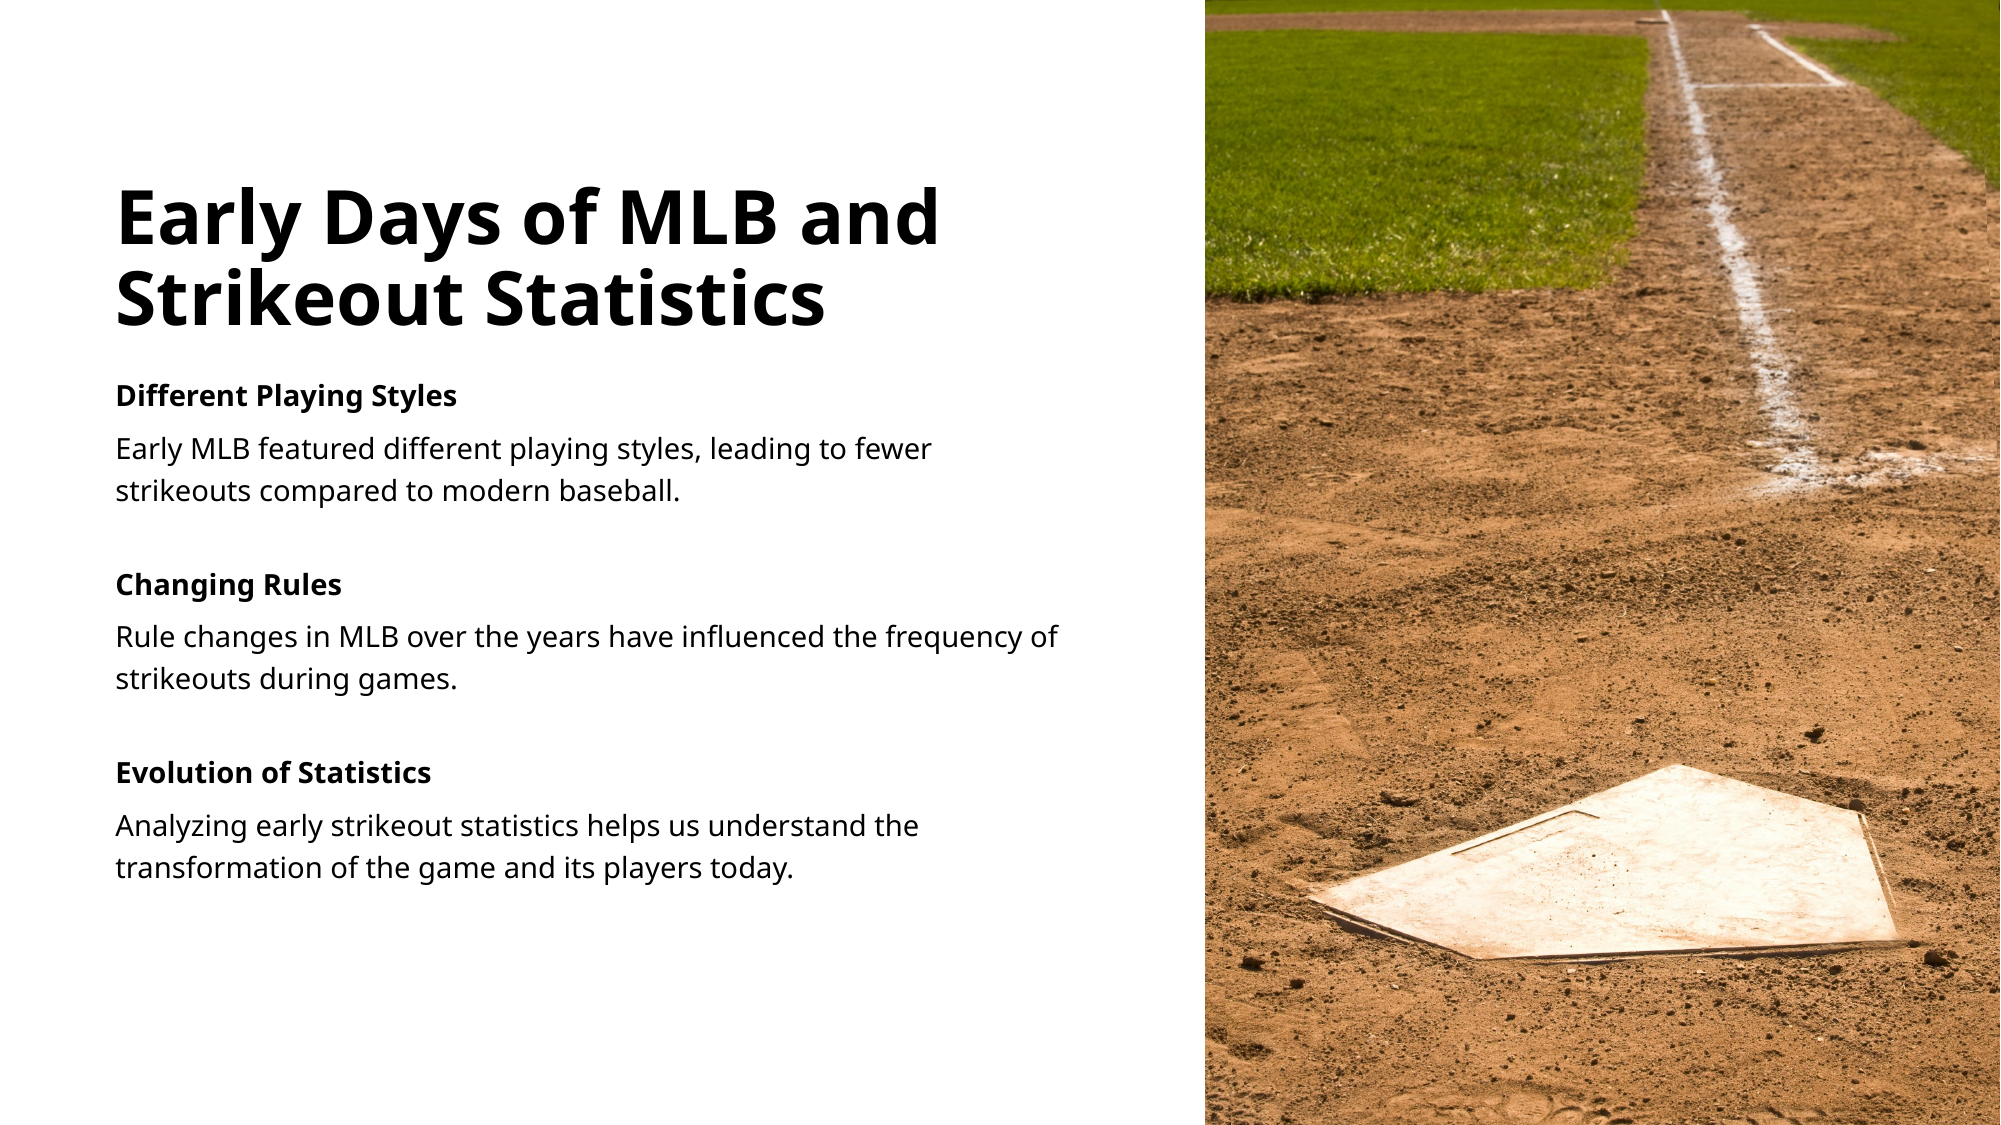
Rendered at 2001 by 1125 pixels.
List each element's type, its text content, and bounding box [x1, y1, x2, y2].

list Different Playing Styles Early MLB featured different playing styles, leading to fewer strikeouts compared to modern baseball. Changing Rules Rule changes in MLB over the years have influenced the frequency of strikeouts during games. Evolution of Statistics Analyzing early strikeout statistics helps us understand the transformation of the game and its players today. [100, 363, 1091, 1035]
title Early Days of MLB and Strikeout Statistics [100, 98, 1091, 350]
text_box [0, 0, 1204, 1125]
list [1204, 0, 2000, 1125]
